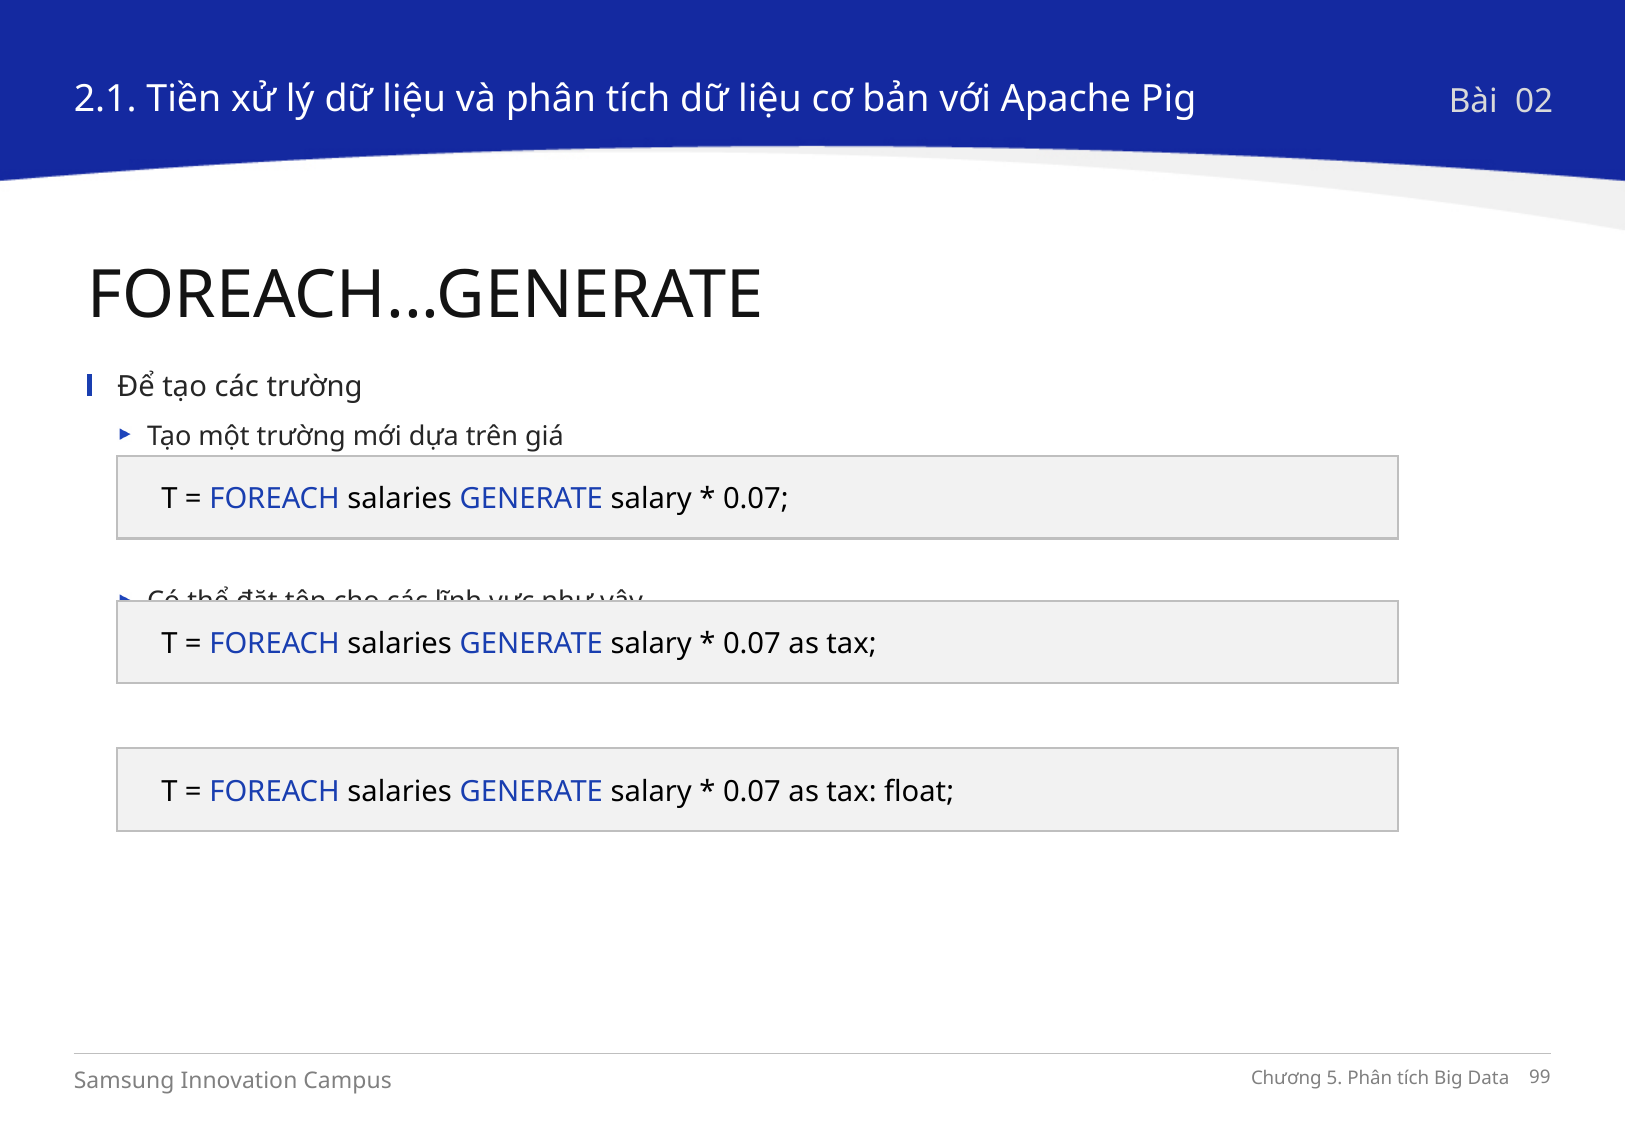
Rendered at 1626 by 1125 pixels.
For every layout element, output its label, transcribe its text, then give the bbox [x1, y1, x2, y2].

list FOREACH...GENERATE [87, 249, 1531, 331]
list 2.1. Tiền xử lý dữ liệu và phân tích dữ liệu cơ bản với Apache Pig [73, 73, 1396, 119]
text_box T = FOREACH salaries GENERATE salary * 0.07 as tax: float; [116, 747, 1399, 832]
list Để tạo các trường Tạo một trường mới dựa trên giá Có thể đặt tên cho các lĩnh vực như vậy Chỉ định loại dữ liệu [87, 365, 1531, 516]
list Bài 02 [1423, 79, 1554, 120]
picture [0, 0, 1625, 1125]
text_box T = FOREACH salaries GENERATE salary * 0.07; [116, 455, 1399, 540]
text_box T = FOREACH salaries GENERATE salary * 0.07 as tax; [116, 600, 1399, 684]
